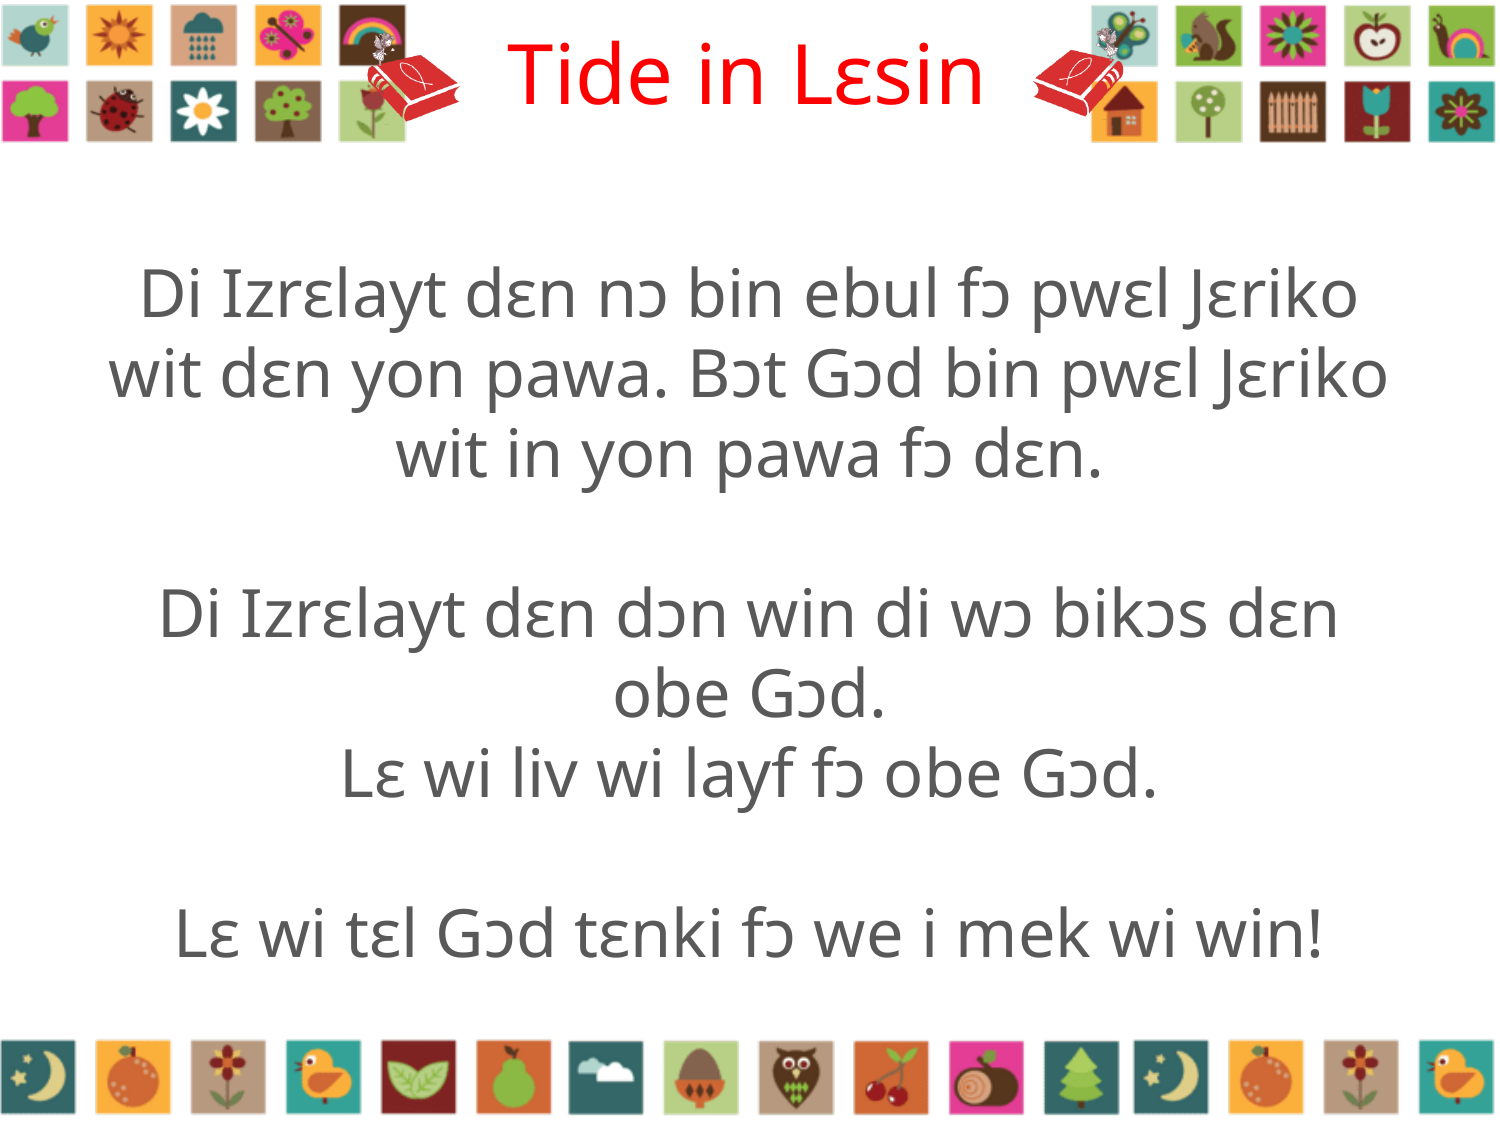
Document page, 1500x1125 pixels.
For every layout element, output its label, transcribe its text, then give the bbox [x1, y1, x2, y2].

picture [0, 3, 492, 150]
picture [1001, 3, 1500, 150]
text_box Tide in Lɛsin [425, 13, 1077, 129]
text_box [0, 1028, 1500, 1118]
text_box Di Izrɛlayt dɛn nɔ bin ebul fɔ pwɛl Jɛriko wit dɛn yon pawa. Bɔt Gɔd bin pwɛl Jɛriko wit in yon pawa fɔ dɛn. Di Izrɛlayt dɛn dɔn win di wɔ bikɔs dɛn obe Gɔd. Lɛ wi liv wi layf fɔ obe Gɔd. Lɛ wi tɛl Gɔd tɛnki fɔ we i mek wi win! [76, 243, 1424, 978]
